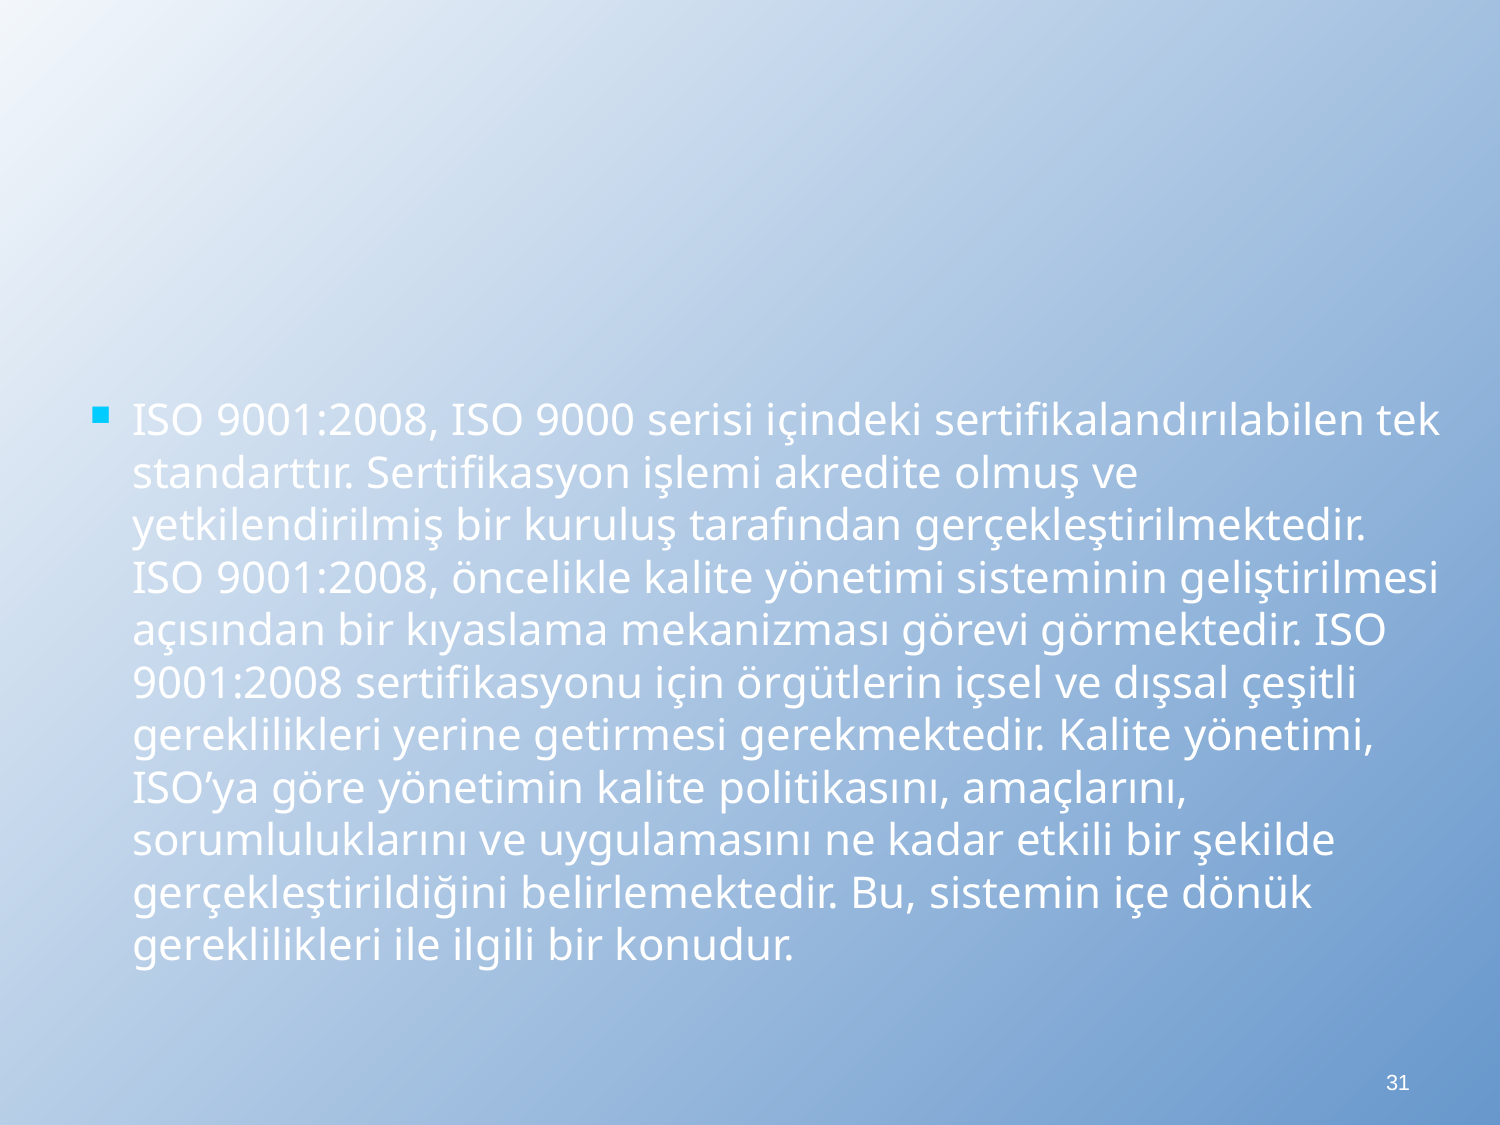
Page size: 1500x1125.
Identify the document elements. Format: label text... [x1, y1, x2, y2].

slide_number 31 [1074, 1024, 1426, 1103]
list ISO 9001:2008, ISO 9000 serisi içindeki sertifikalandırılabilen tek standarttır. Sertifikasyon işlemi akredite olmuş ve yetkilendirilmiş bir kuruluş tarafından gerçekleştirilmektedir. ISO 9001:2008, öncelikle kalite yönetimi sisteminin geliştirilmesi açısından bir kıyaslama mekanizması görevi görmektedir. ISO 9001:2008 sertifikasyonu için örgütlerin içsel ve dışsal çeşitli gereklilikleri yerine getirmesi gerekmektedir. Kalite yönetimi, ISO’ya göre yönetimin kalite politikasını, amaçlarını, sorumluluklarını ve uygulamasını ne kadar etkili bir şekilde gerçekleştirildiğini belirlemektedir. Bu, sistemin içe dönük gereklilikleri ile ilgili bir konudur. [74, 384, 1459, 891]
